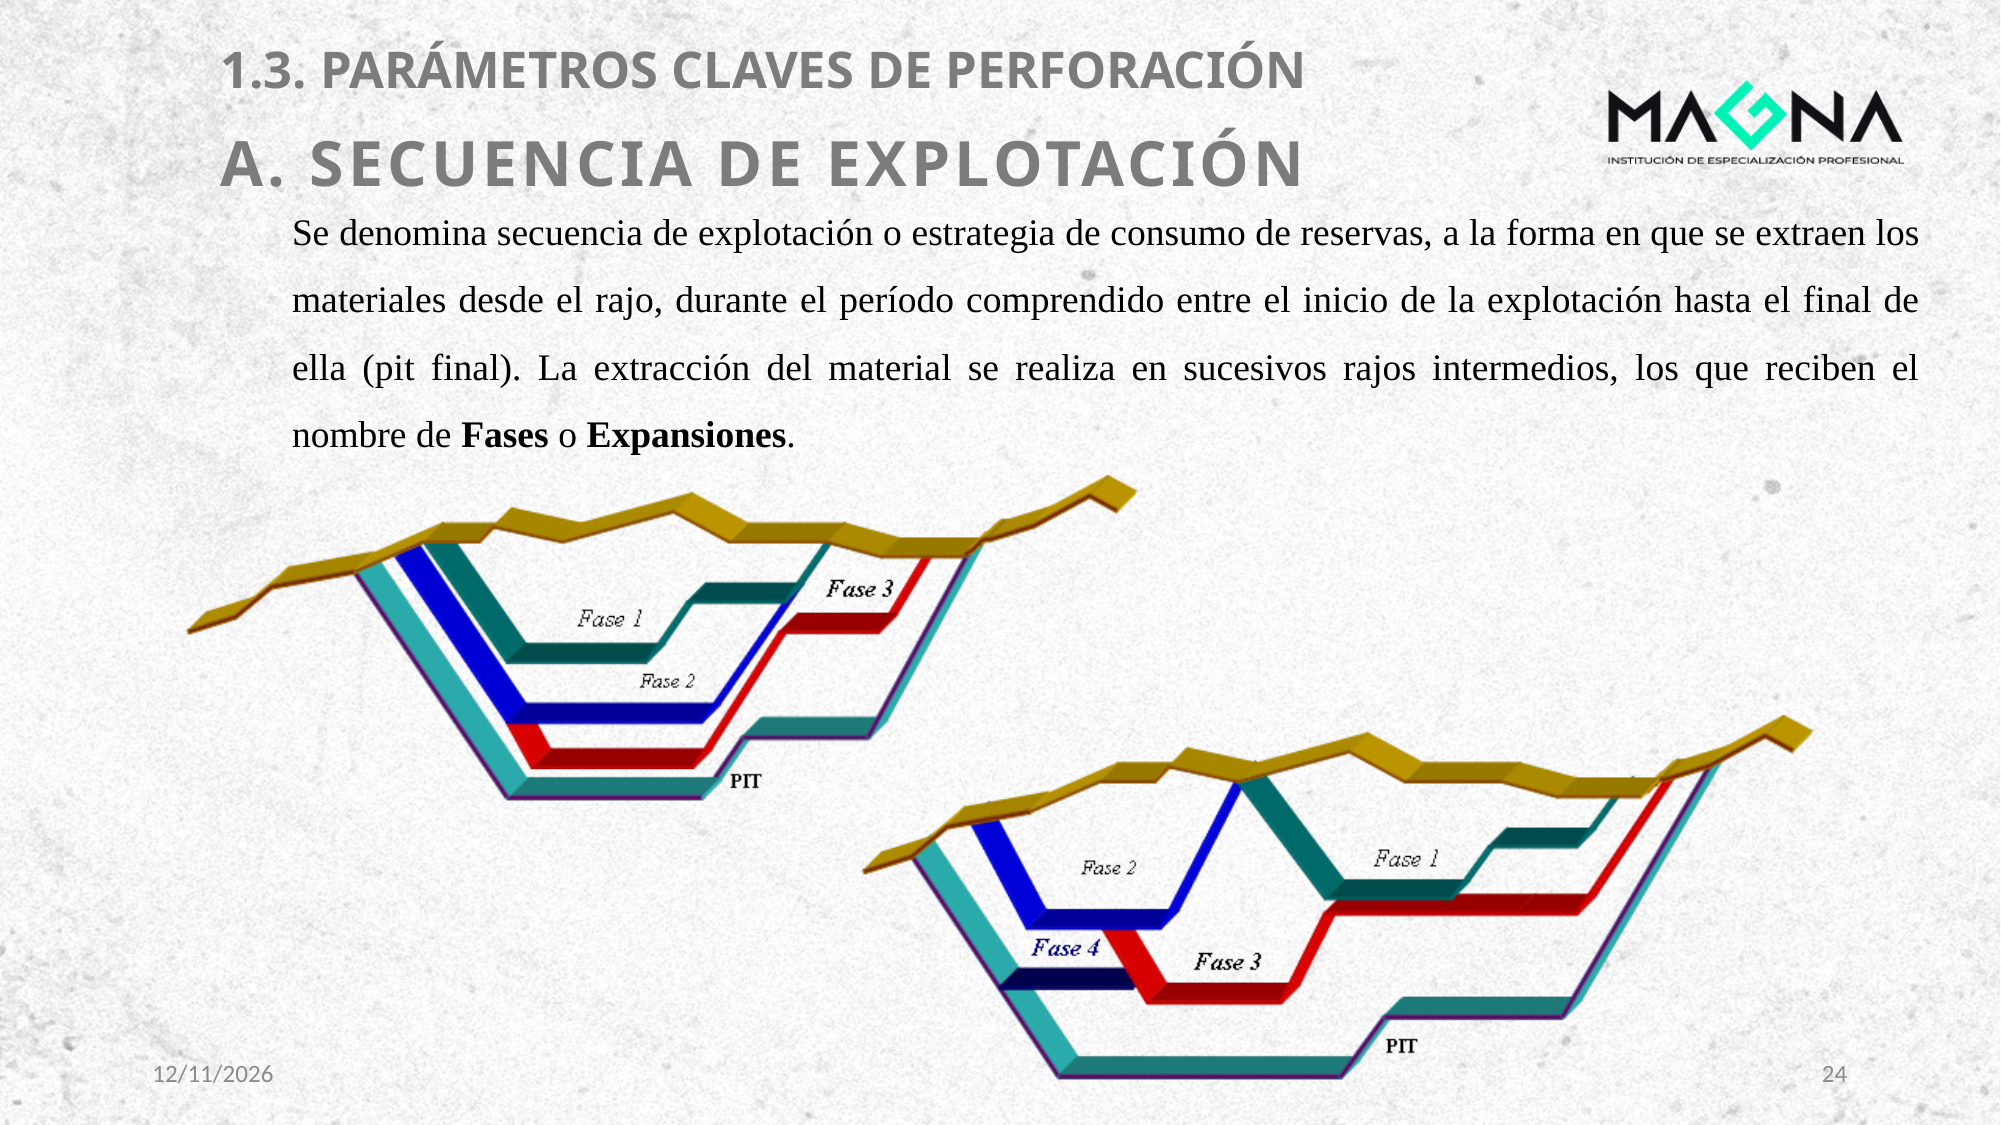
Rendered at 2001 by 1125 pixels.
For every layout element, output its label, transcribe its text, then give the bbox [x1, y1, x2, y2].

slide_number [137, 1042, 588, 1103]
title 1.3. PARÁMETROS CLAVES DE PERFORACIÓN [205, 19, 1519, 125]
text_box a. Secuencia de explotación [205, 125, 1519, 231]
slide_number 24 [1412, 1042, 1863, 1103]
picture [0, 0, 2001, 1125]
text_box Se denomina secuencia de explotación o estrategia de consumo de reservas, a la forma en que se extraen los materiales desde el rajo, durante el período comprendido entre el inicio de la explotación hasta el final de ella (pit final). La extracción del material se realiza en sucesivos rajos intermedios, los que reciben el nombre de Fases o Expansiones. [277, 177, 1937, 463]
